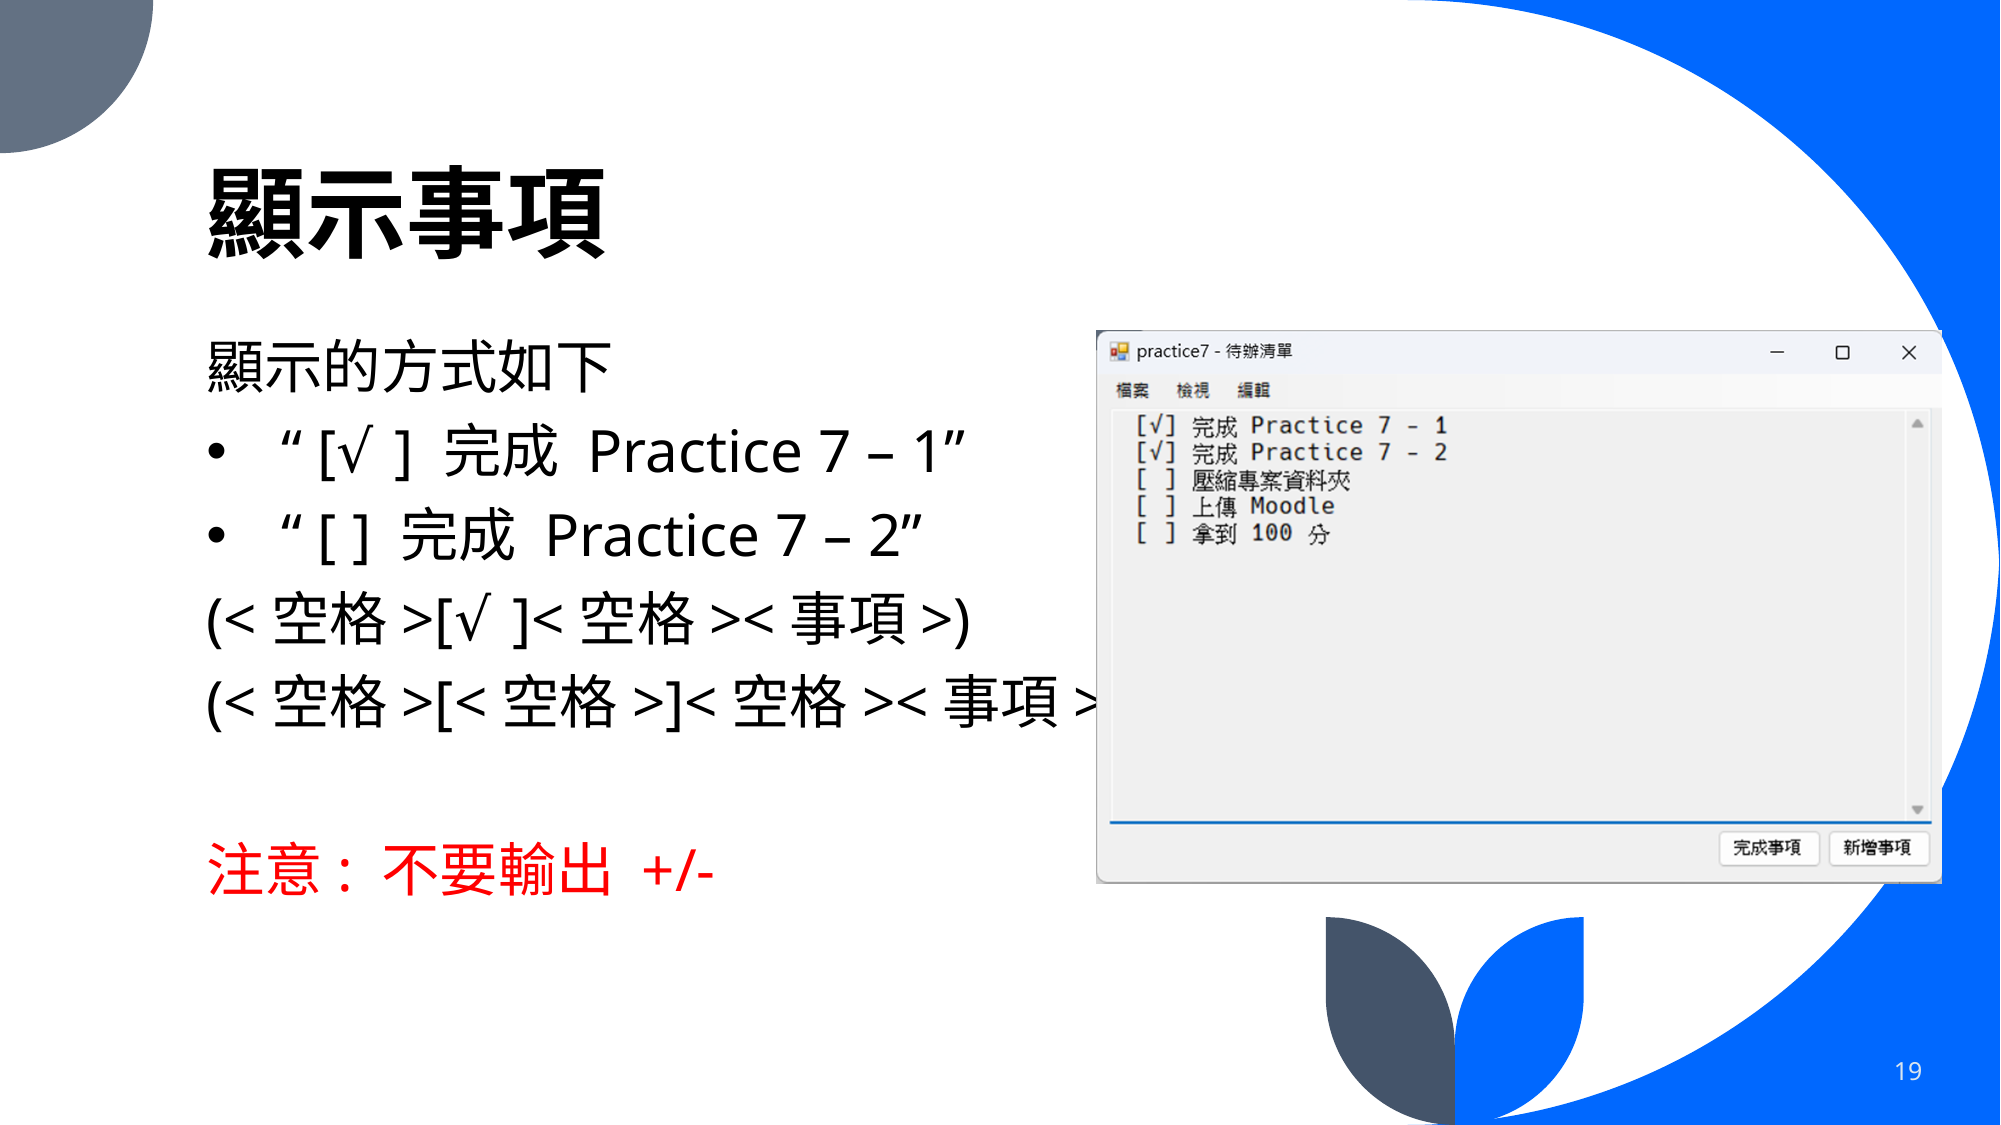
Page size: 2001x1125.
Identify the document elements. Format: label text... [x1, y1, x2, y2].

slide_number 19 [1665, 1042, 1938, 1103]
title 顯示事項 [191, 62, 1796, 280]
list 顯示的方式如下 “ [√] 完成 Practice 7 – 1” “ [ ] 完成 Practice 7 – 2” (<空格>[√]<空格><事項>) (<空格>[<空格>]<空格><事項>) 注意: 不要輸出 +/- [191, 330, 1095, 884]
picture [1095, 330, 1942, 884]
